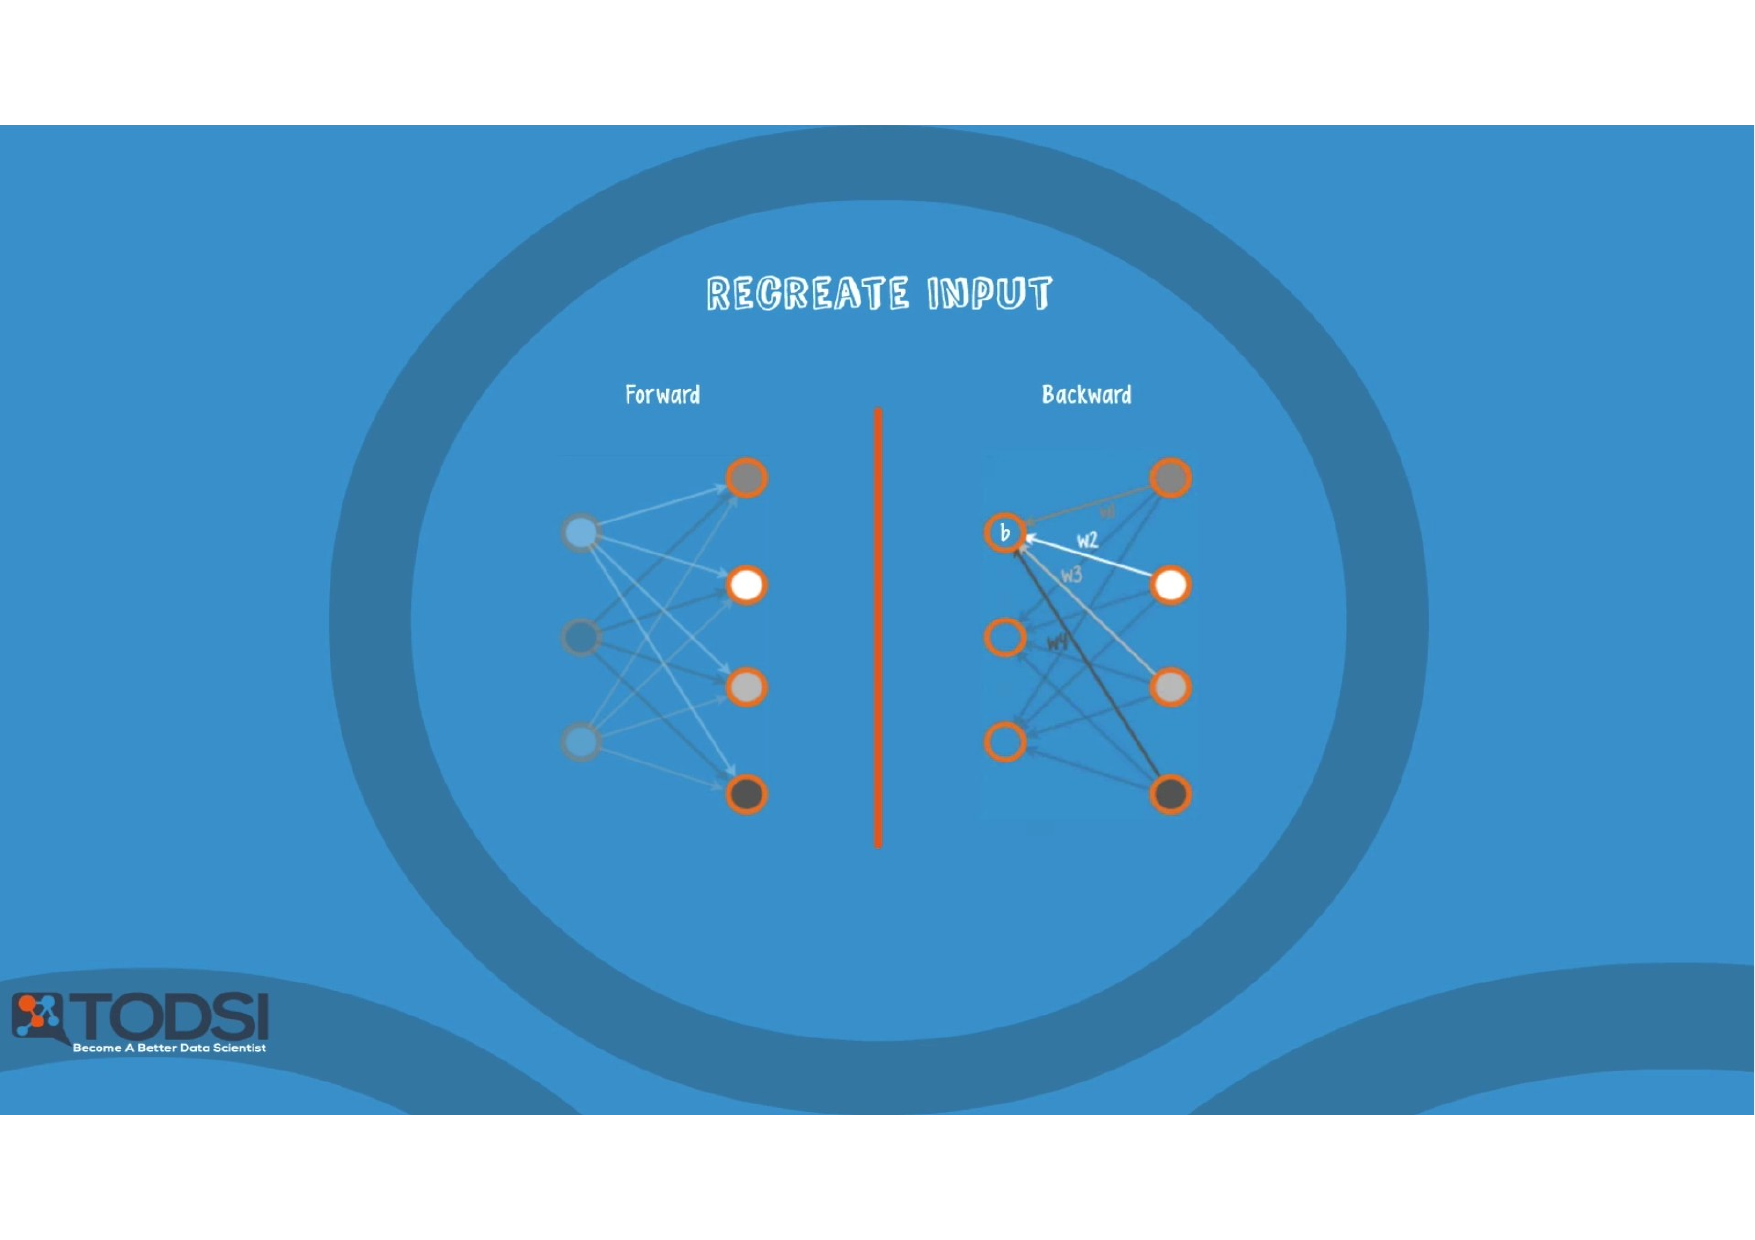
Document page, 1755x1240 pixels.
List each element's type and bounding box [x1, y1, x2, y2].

text_box [0, 125, 1755, 1115]
